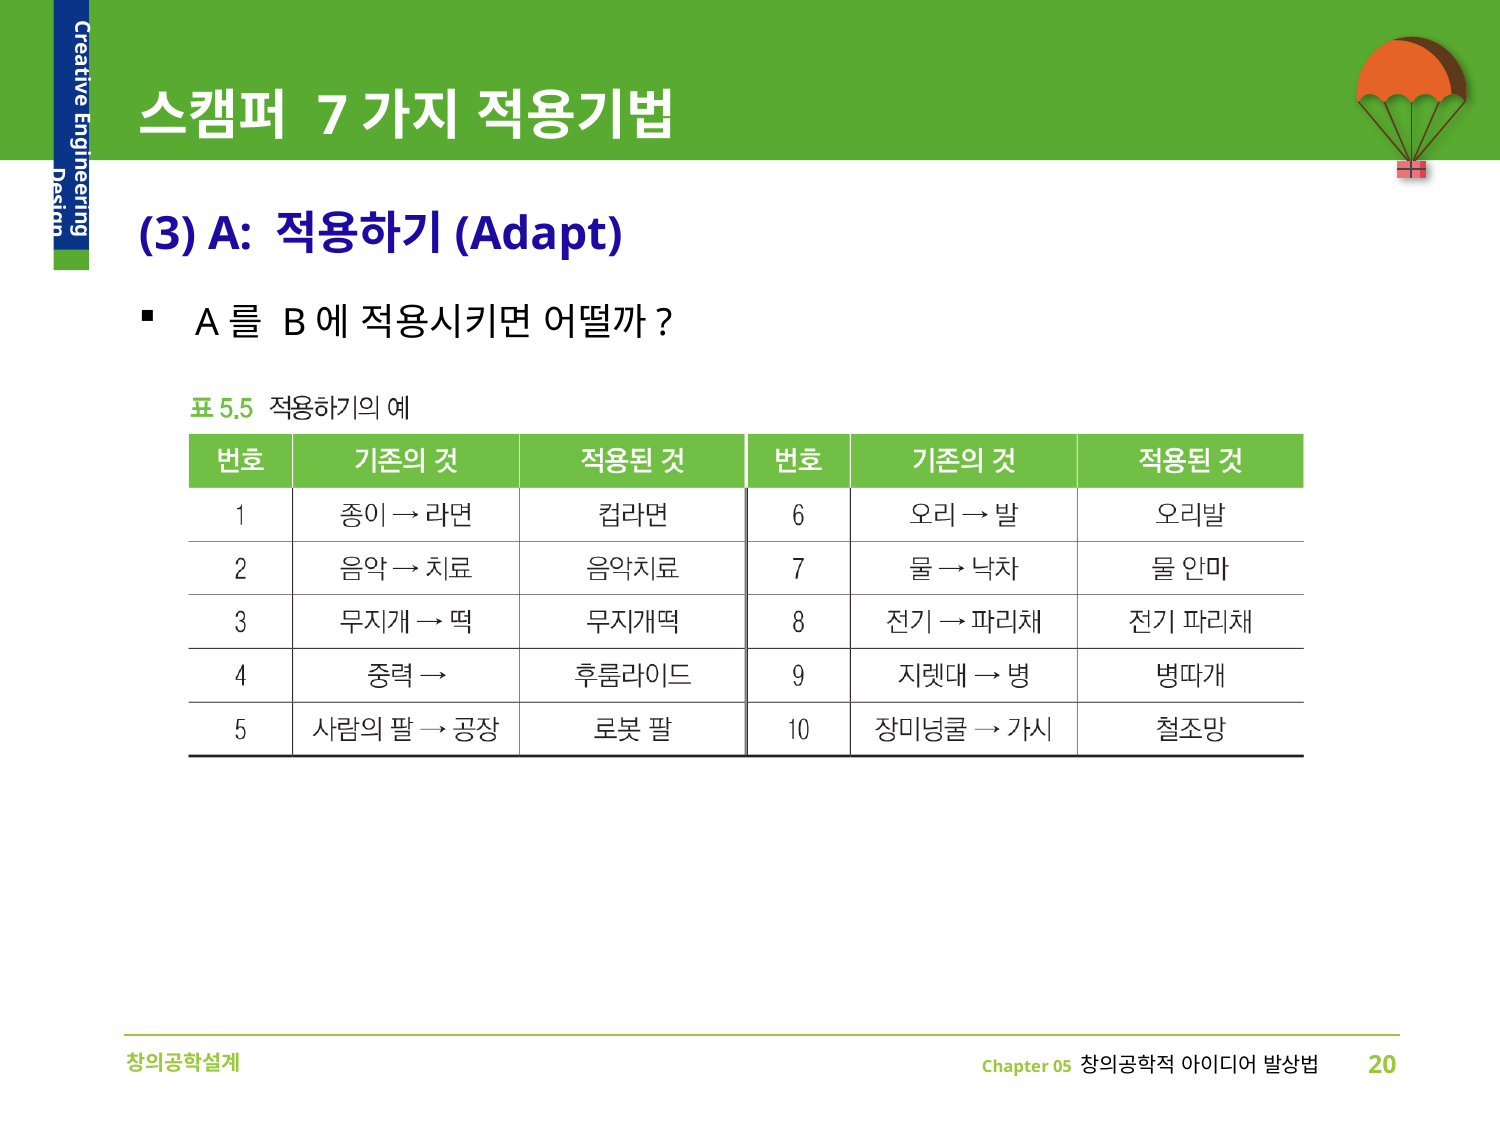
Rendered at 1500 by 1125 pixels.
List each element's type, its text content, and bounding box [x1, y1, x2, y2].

title 스캠퍼 7가지 적용기법 [123, 66, 1400, 159]
list (3) A: 적용하기(Adapt) [123, 196, 1400, 290]
picture [169, 373, 1328, 776]
list A를 B에 적용시키면 어떨까? [123, 290, 1400, 882]
